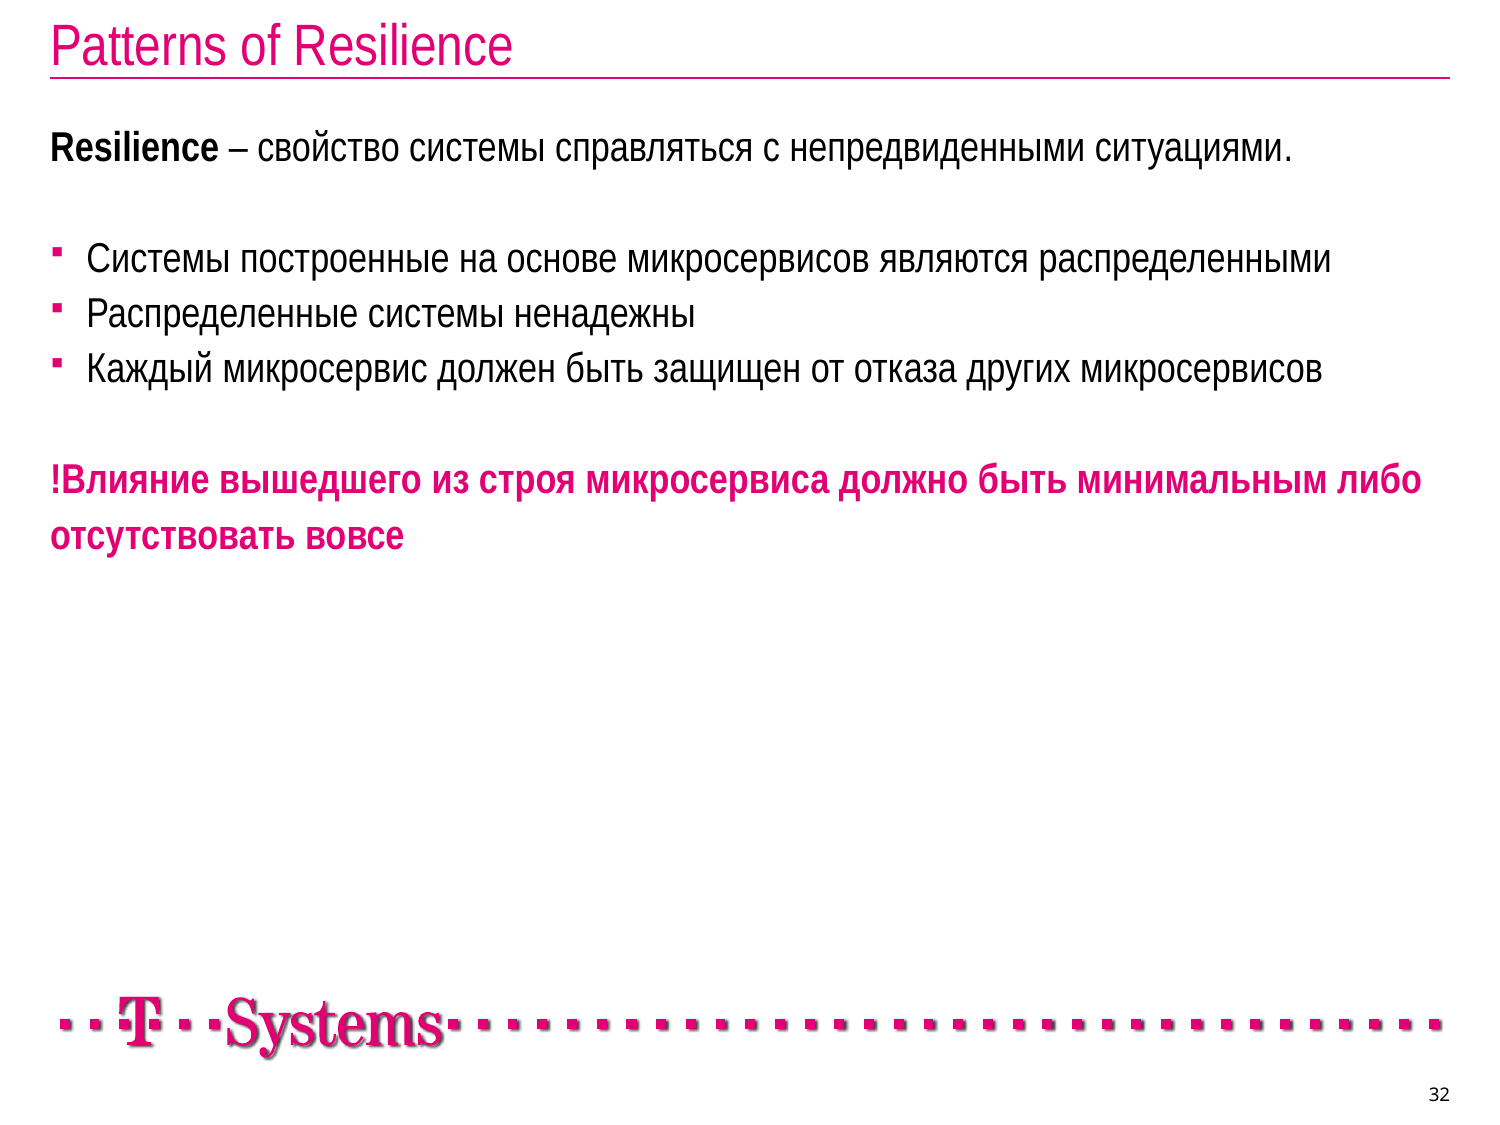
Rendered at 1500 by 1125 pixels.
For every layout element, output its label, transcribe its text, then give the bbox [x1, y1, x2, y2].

title Patterns of Resilience [50, 14, 1450, 91]
list Resilience – свойство системы справляться с непредвиденными ситуациями. Системы построенные на основе микросервисов являются распределенными Распределенные системы ненадежны Каждый микросервис должен быть защищен от отказа других микросервисов !Влияние вышедшего из строя микросервиса должно быть минимальным либо отсутствовать вовсе [50, 125, 1450, 894]
slide_number 32 [1361, 1082, 1451, 1107]
